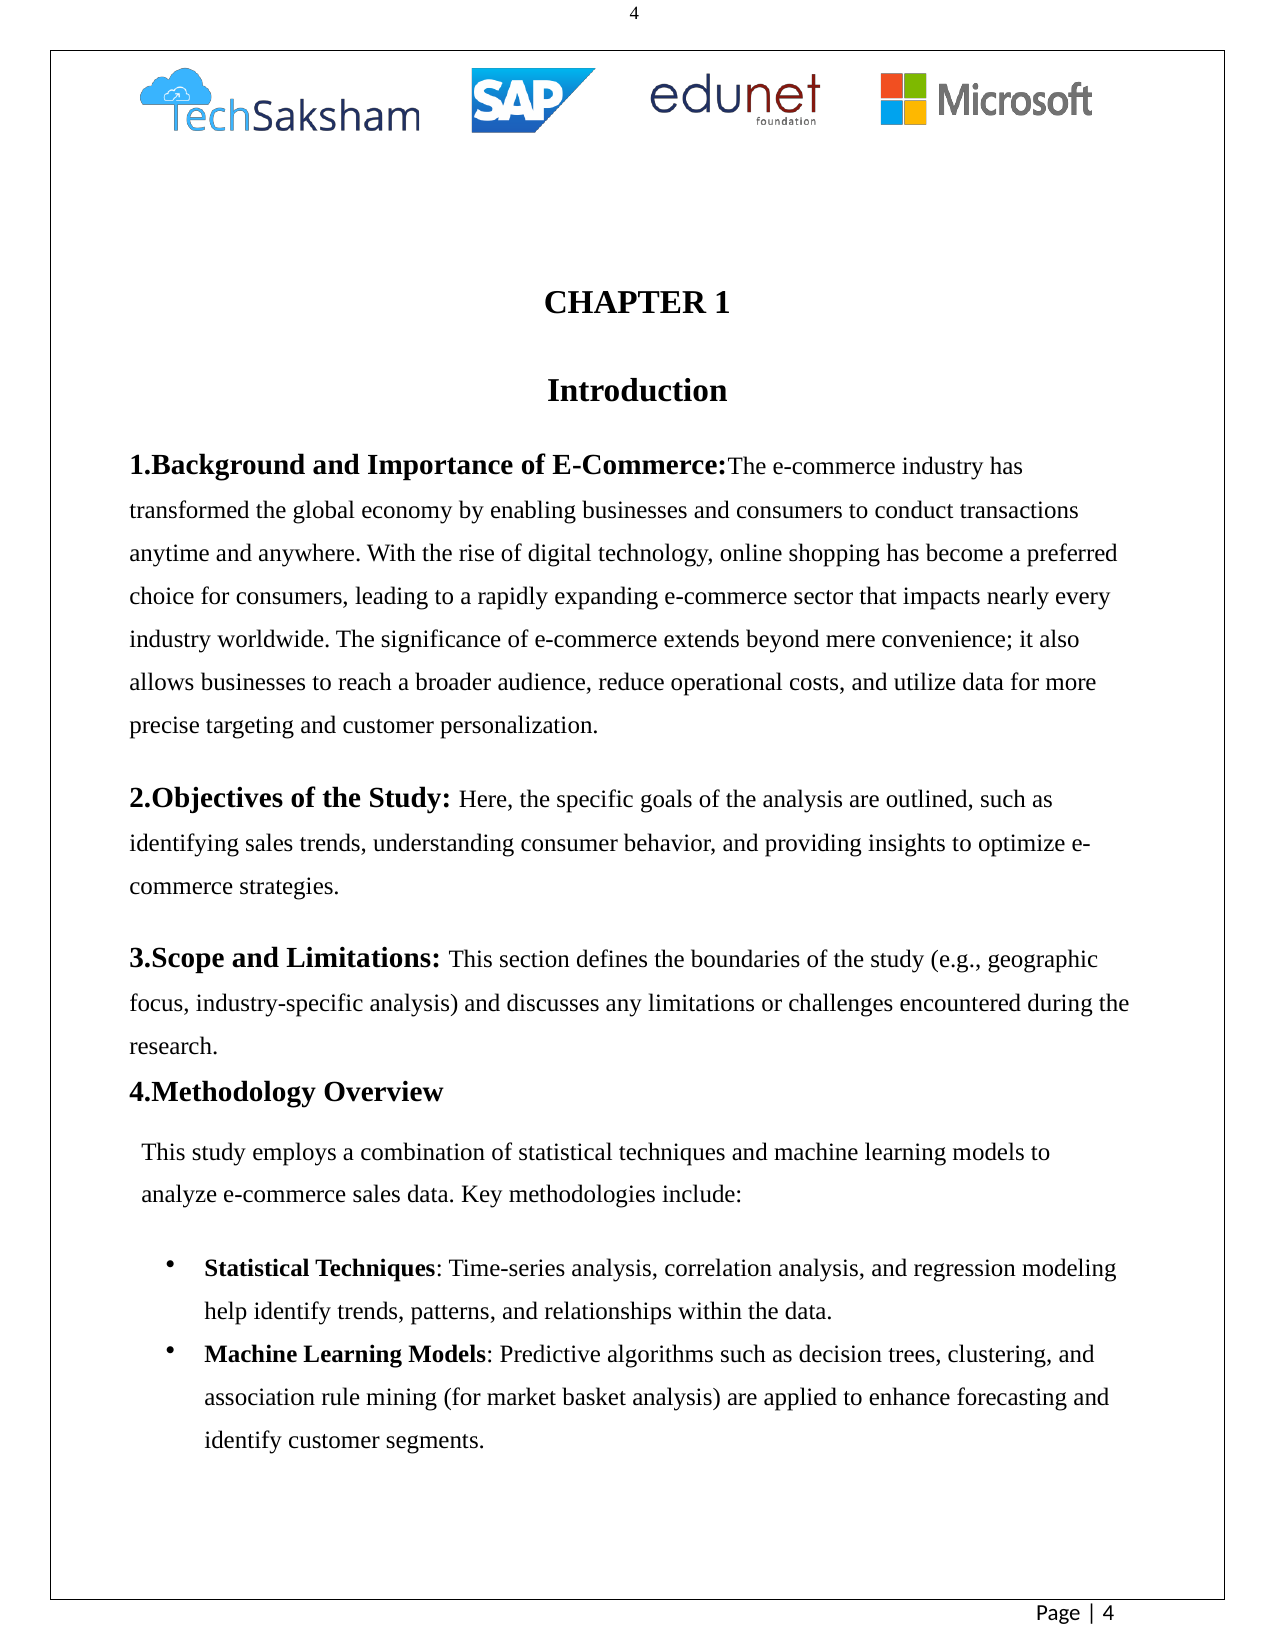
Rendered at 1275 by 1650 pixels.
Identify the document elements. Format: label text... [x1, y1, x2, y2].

text_box CHAPTER 1 Introduction Background and Importance of E-Commerce:The e-commerce industry has transformed the global economy by enabling businesses and consumers to conduct transactions anytime and anywhere. With the rise of digital technology, online shopping has become a preferred choice for consumers, leading to a rapidly expanding e-commerce sector that impacts nearly every industry worldwide. The significance of e-commerce extends beyond mere convenience; it also allows businesses to reach a broader audience, reduce operational costs, and utilize data for more precise targeting and customer personalization. Objectives of the Study: Here, the specific goals of the analysis are outlined, such as identifying sales trends, understanding consumer behavior, and providing insights to optimize e- commerce strategies. Scope and Limitations: This section defines the boundaries of the study (e.g., geographic focus, industry-specific analysis) and discusses any limitations or challenges encountered during the research. Methodology Overview This study employs a combination of statistical techniques and machine learning models to analyze e-commerce sales data. Key methodologies include: Statistical Techniques: Time-series analysis, correlation analysis, and regression modeling help identify trends, patterns, and relationships within the data. Machine Learning Models: Predictive algorithms such as decision trees, clustering, and association rule mining (for market basket analysis) are applied to enhance forecasting and identify customer segments. [127, 280, 1134, 1454]
picture [139, 67, 420, 131]
picture [650, 73, 821, 125]
picture [471, 70, 596, 133]
slide_number Page | 4 [1033, 1597, 1130, 1650]
text_box 4 [627, 0, 642, 24]
picture [880, 73, 1092, 125]
